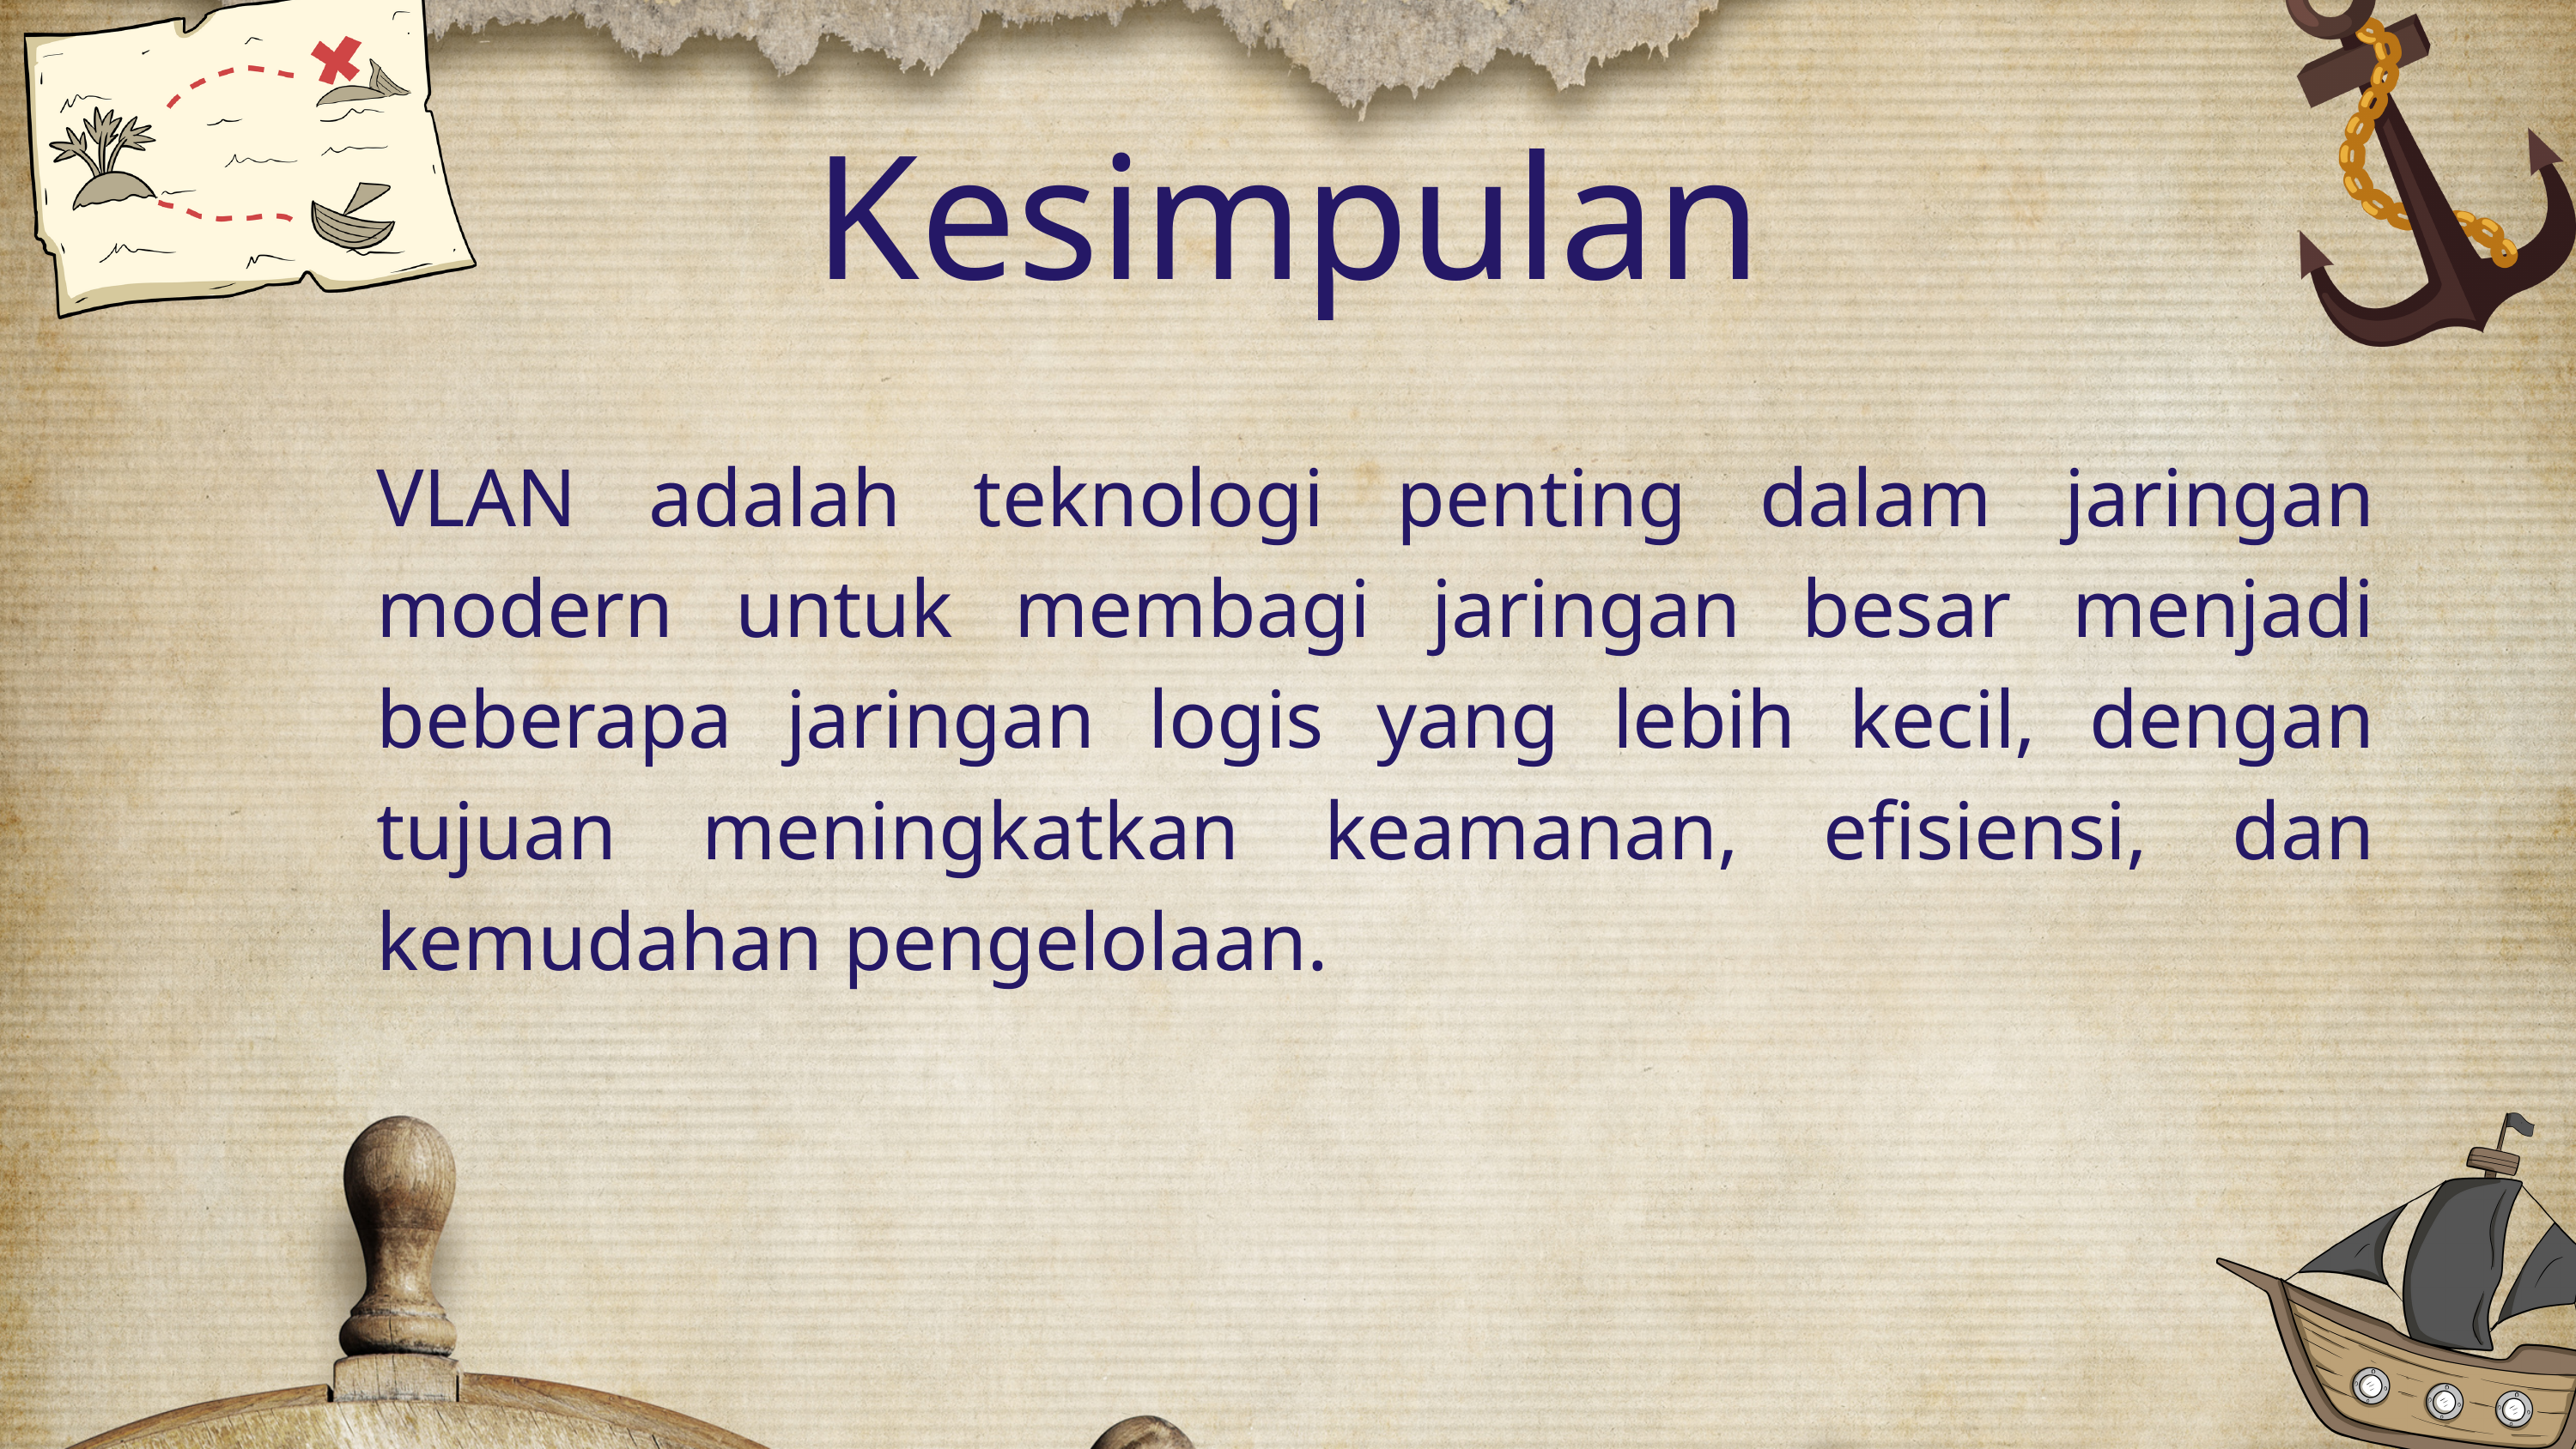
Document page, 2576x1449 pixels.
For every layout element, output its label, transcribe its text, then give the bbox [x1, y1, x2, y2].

text_box [23, 0, 477, 319]
text_box [0, 0, 2576, 1449]
text_box Kesimpulan [645, 136, 1931, 314]
text_box VLAN adalah teknologi penting dalam jaringan modern untuk membagi jaringan besar menjadi beberapa jaringan logis yang lebih kecil, dengan tujuan meningkatkan keamanan, efisiensi, dan kemudahan pengelolaan. [376, 431, 2378, 1052]
text_box [2285, 0, 2576, 347]
text_box [2216, 1113, 2576, 1449]
